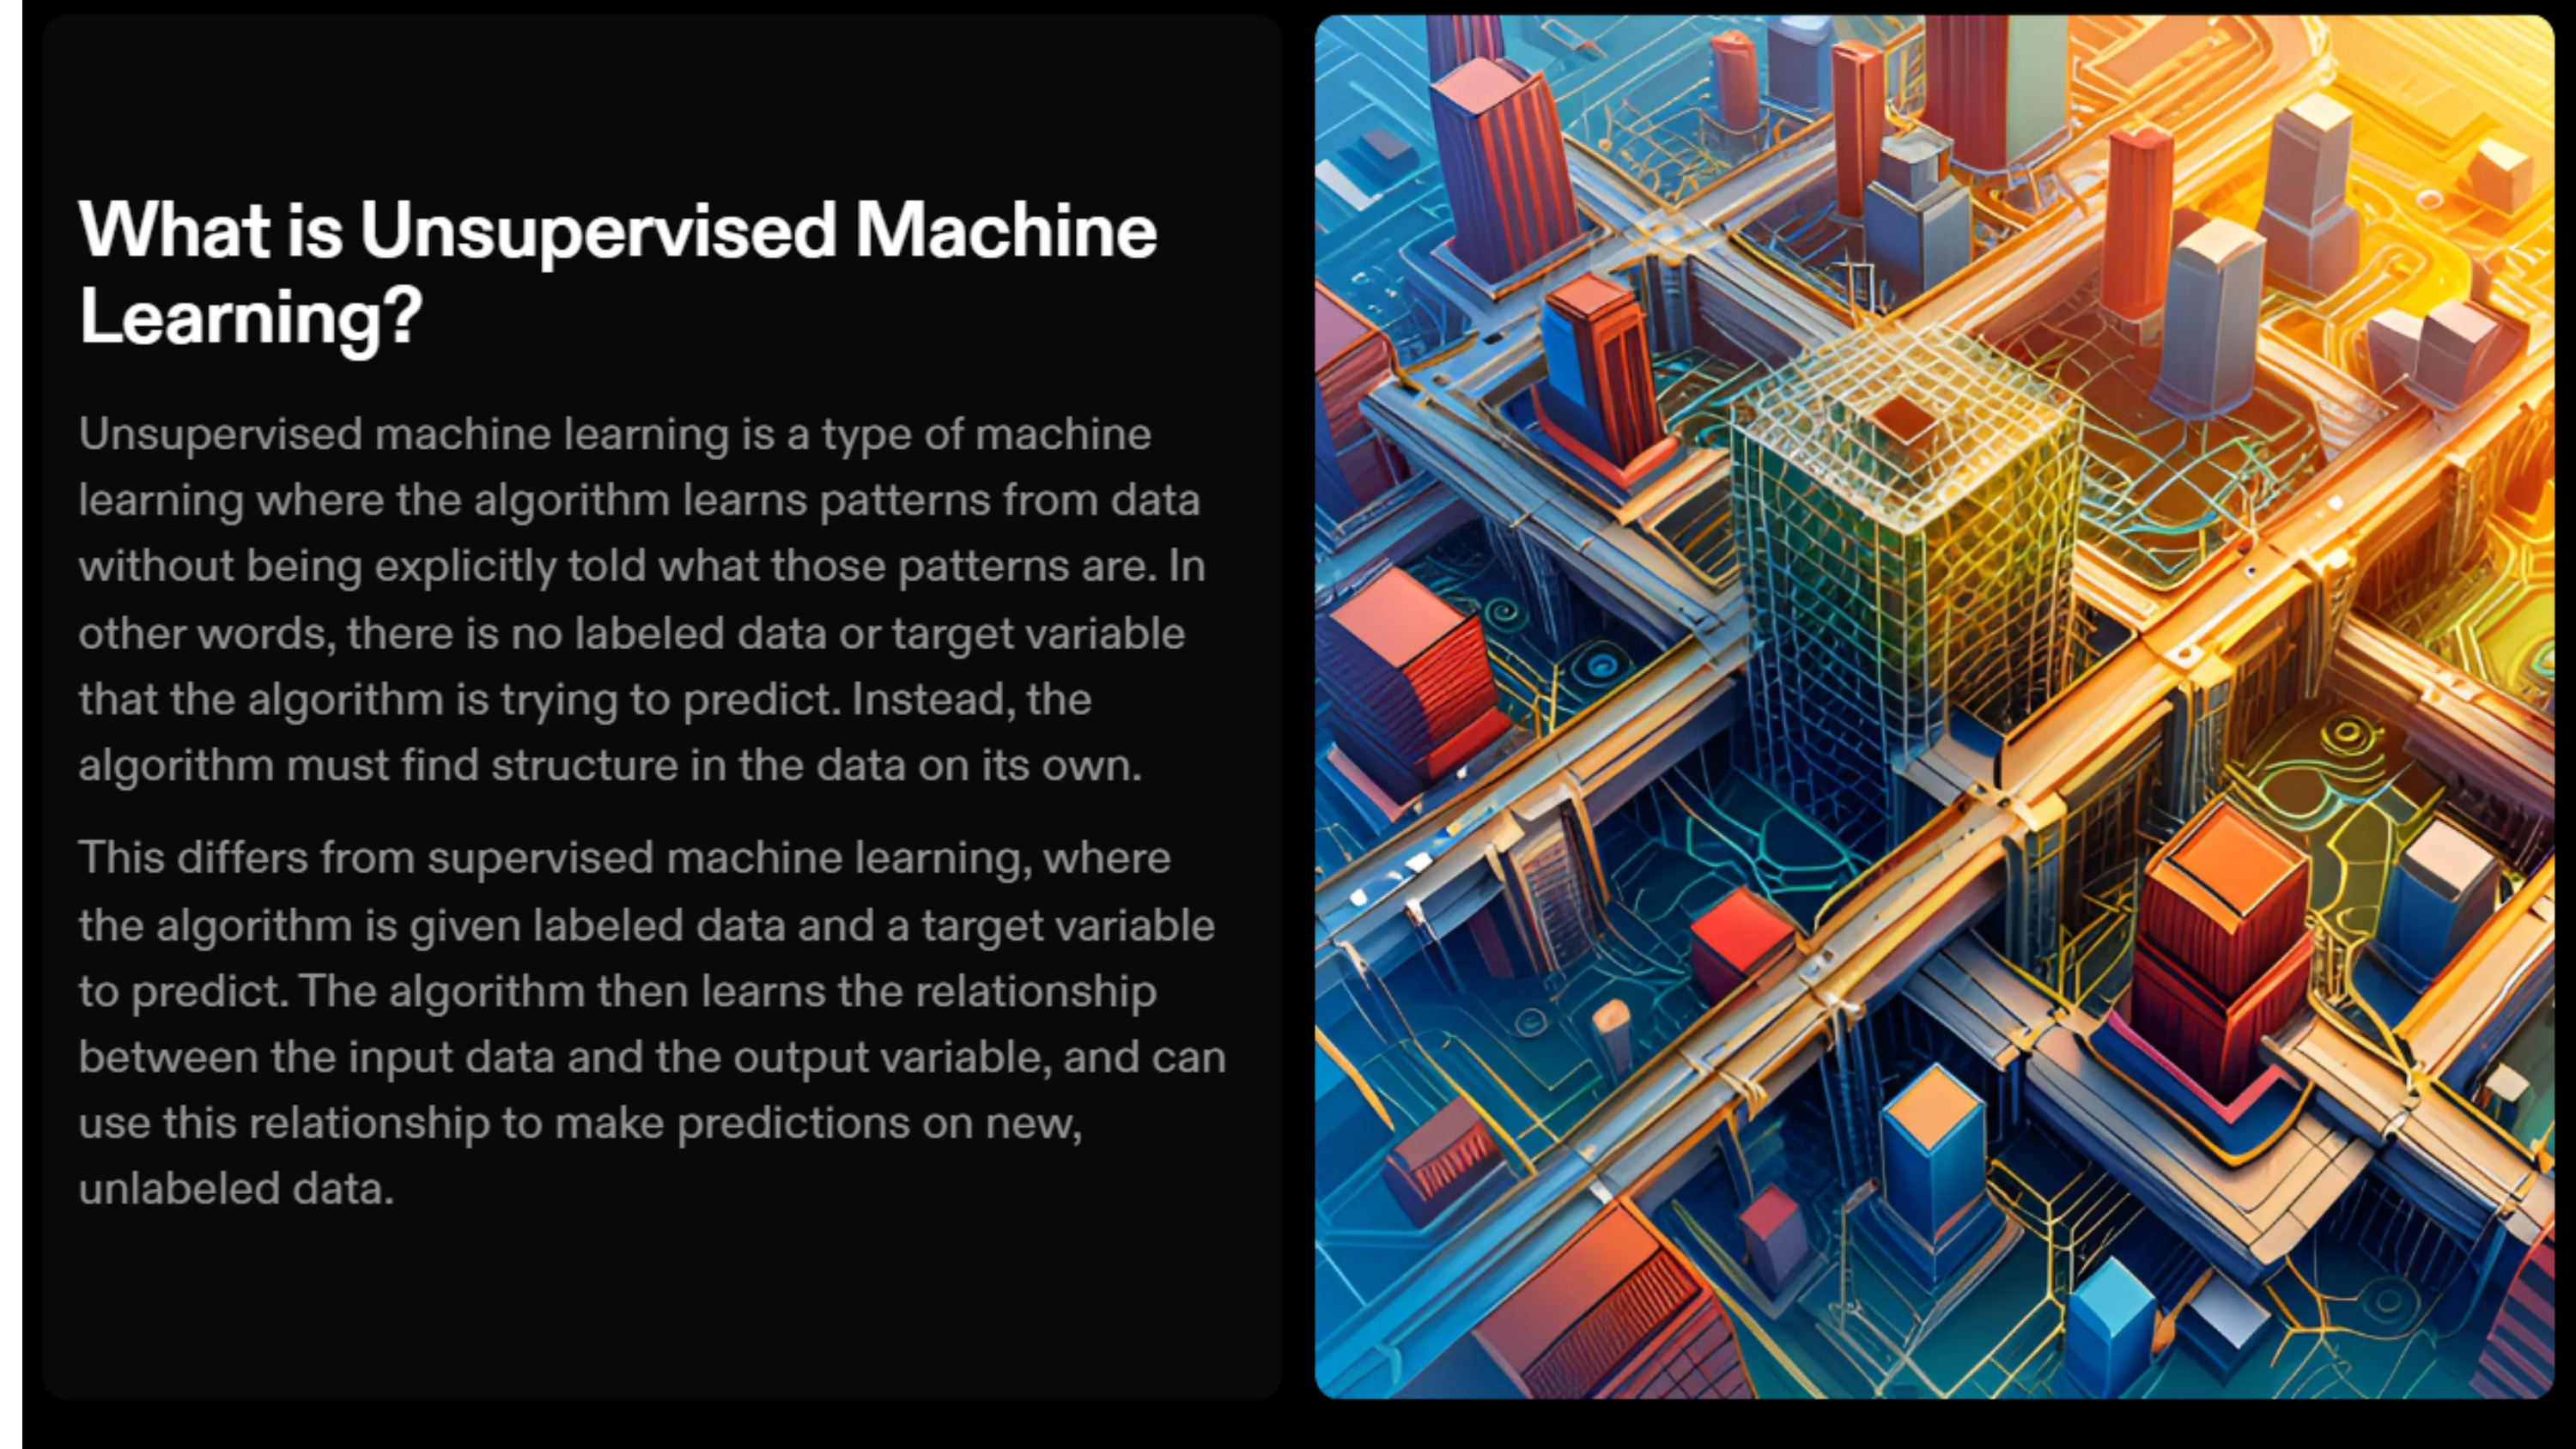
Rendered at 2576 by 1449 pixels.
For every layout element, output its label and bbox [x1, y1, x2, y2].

text_box [22, 0, 2576, 1449]
